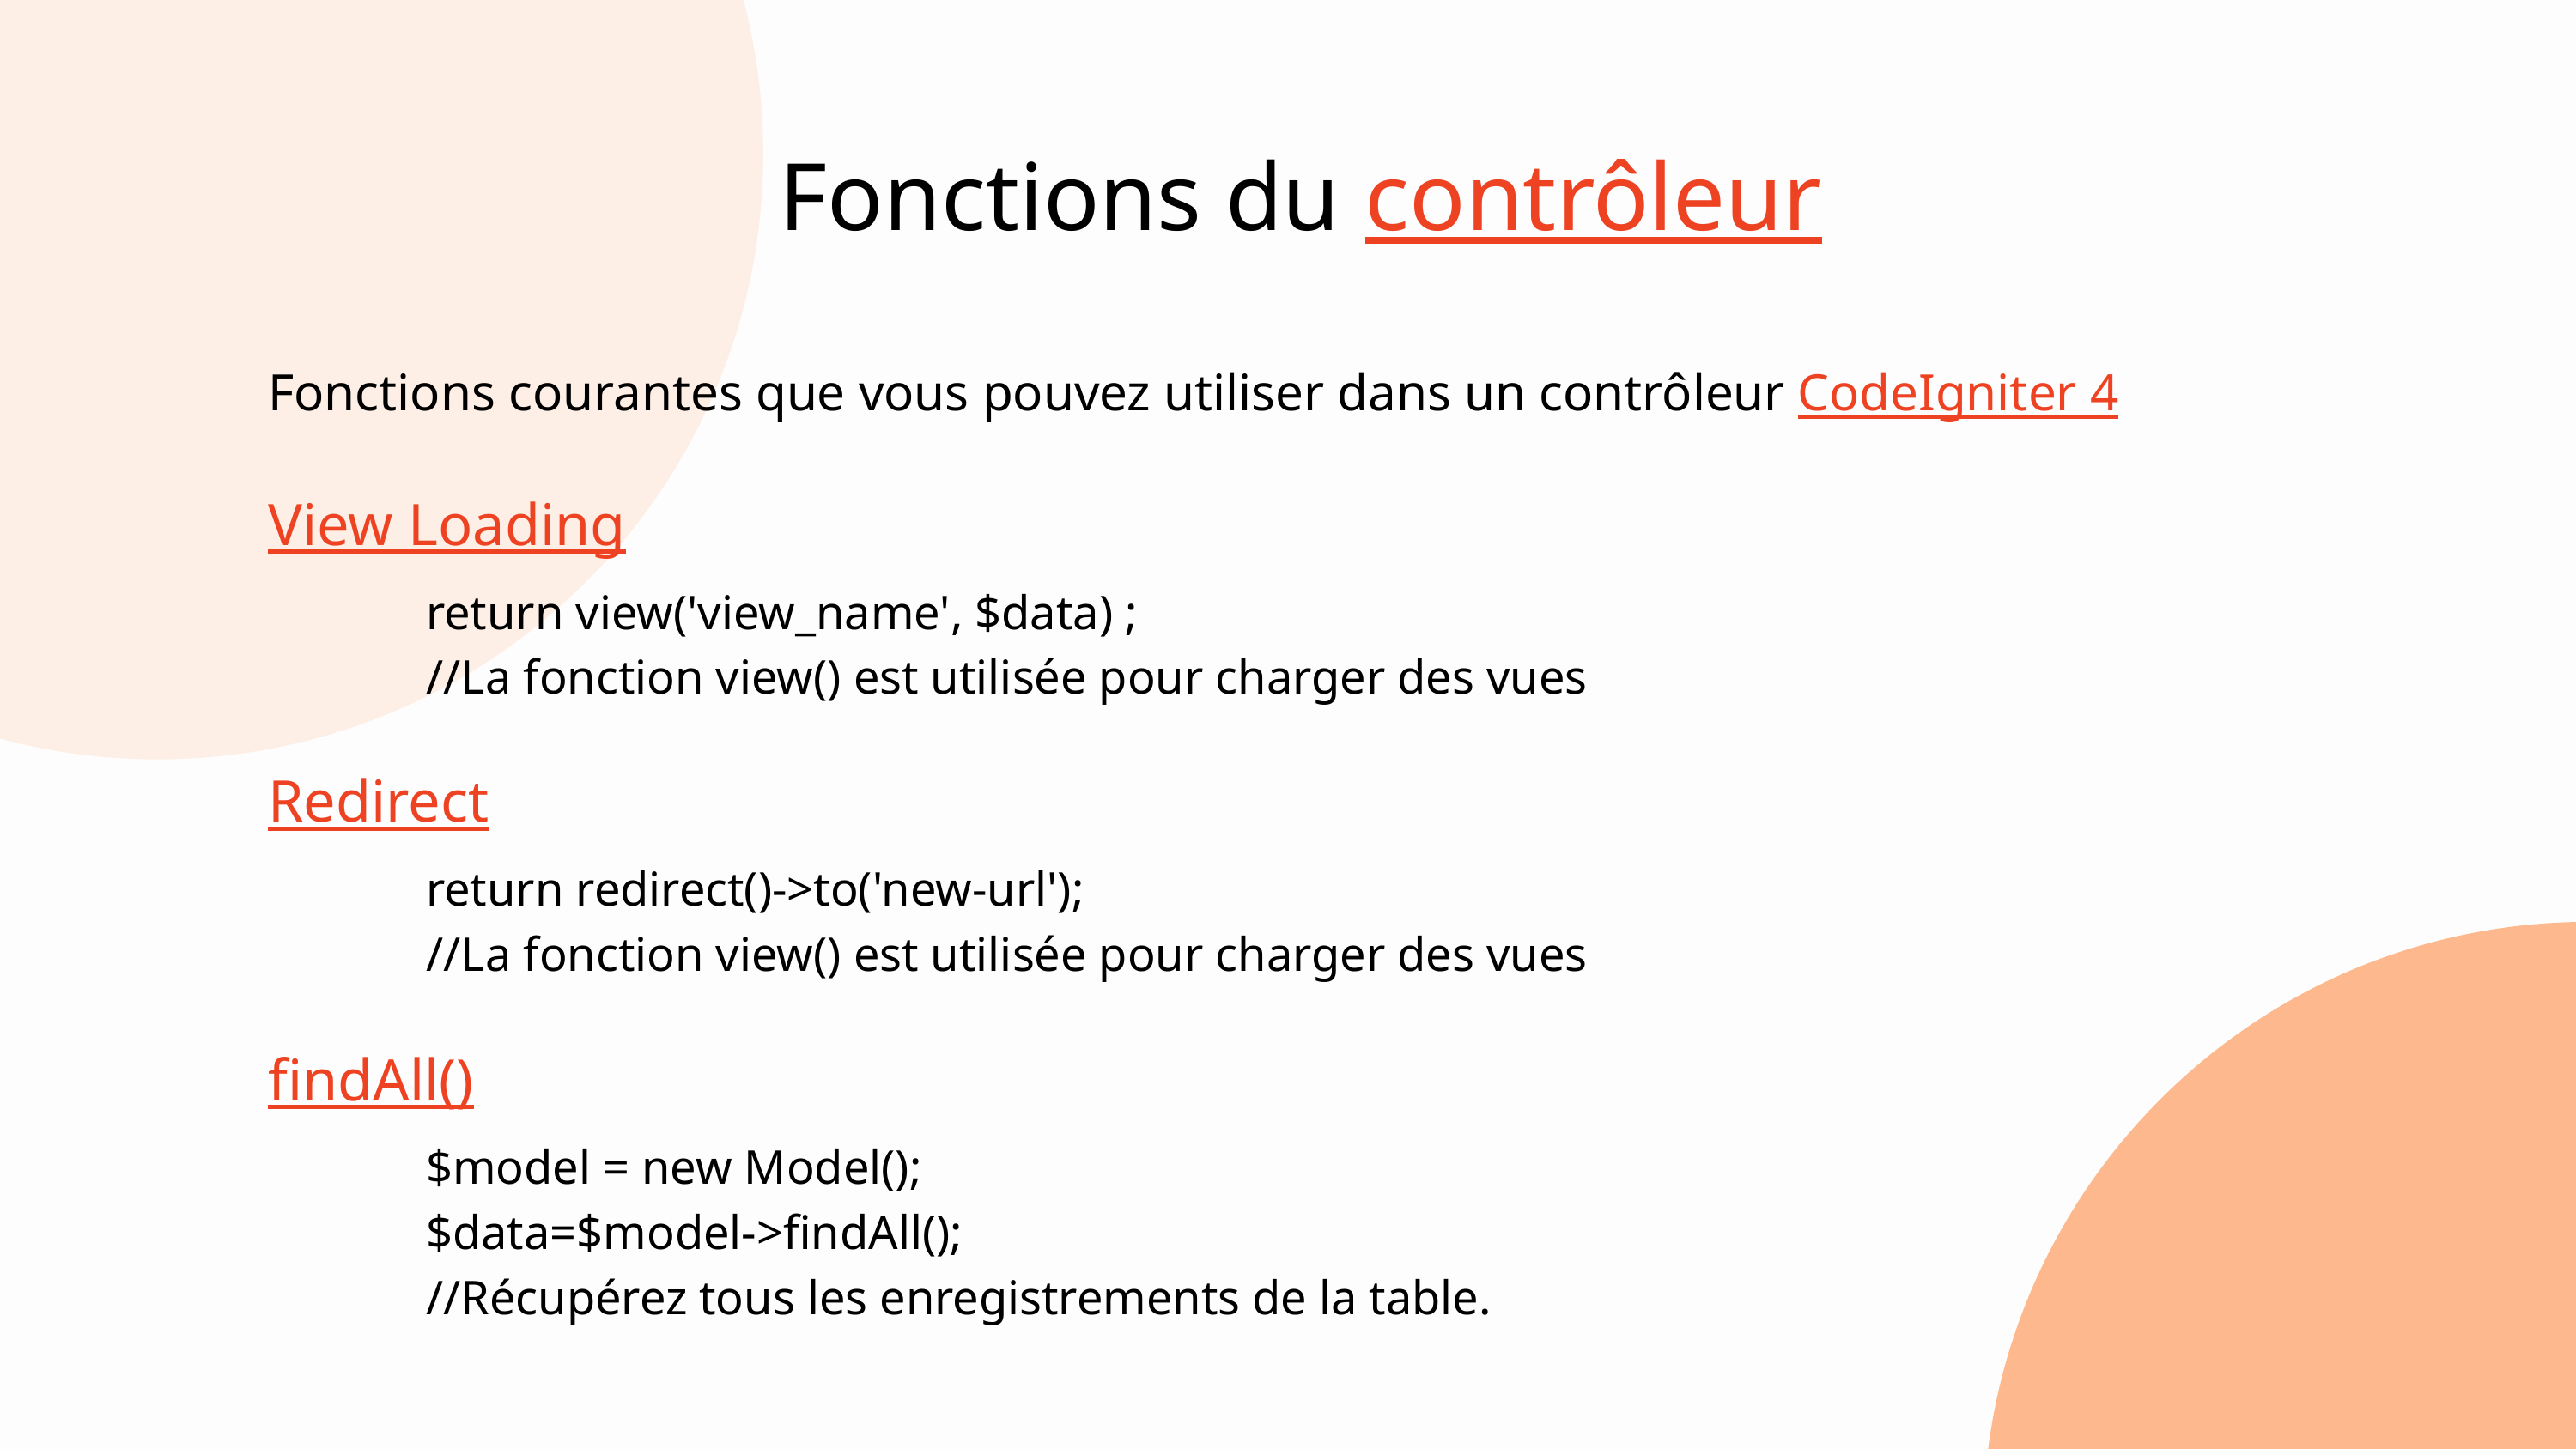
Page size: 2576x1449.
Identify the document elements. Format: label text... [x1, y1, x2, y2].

text_box Fonctions courantes que vous pouvez utiliser dans un contrôleur CodeIgniter 4 [768, 356, 2384, 421]
text_box findAll() [268, 1032, 681, 1113]
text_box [0, 0, 764, 760]
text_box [268, 482, 2384, 700]
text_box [1983, 921, 2576, 1449]
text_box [268, 759, 2384, 976]
text_box $model = new Model(); $data=$model->findAll(); //Récupérez tous les enregistrements de la table. [426, 1128, 1978, 1325]
text_box Fonctions du contrôleur [768, 118, 2445, 249]
